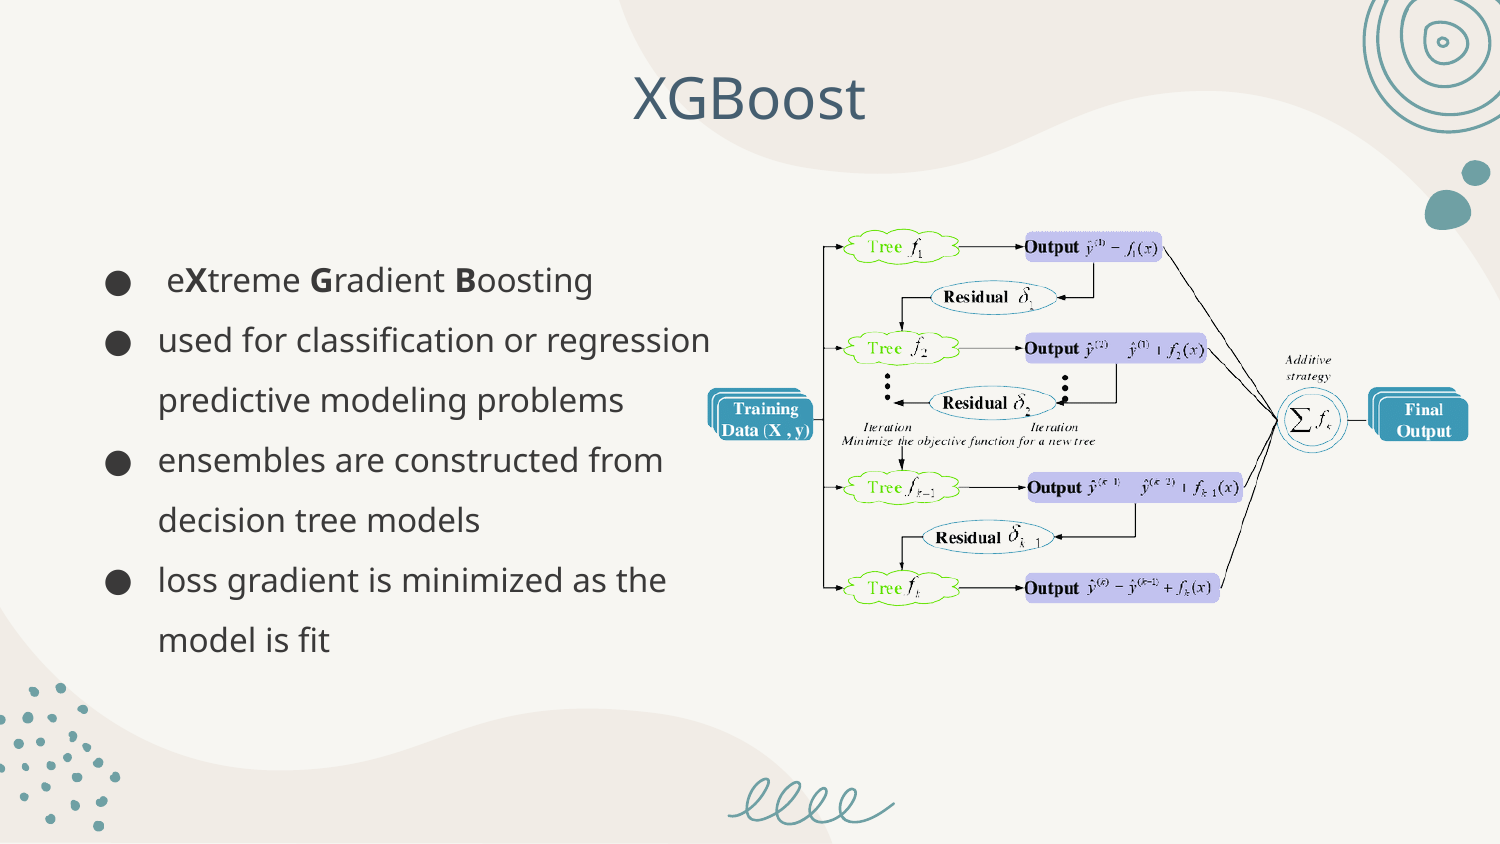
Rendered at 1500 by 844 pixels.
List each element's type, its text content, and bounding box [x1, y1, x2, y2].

list eXtreme Gradient Boosting used for classification or regression predictive modeling problems ensembles are constructed from decision tree models loss gradient is minimized as the model is fit [67, 170, 735, 729]
title XGBoost [116, 41, 1383, 151]
picture [688, 210, 1497, 633]
